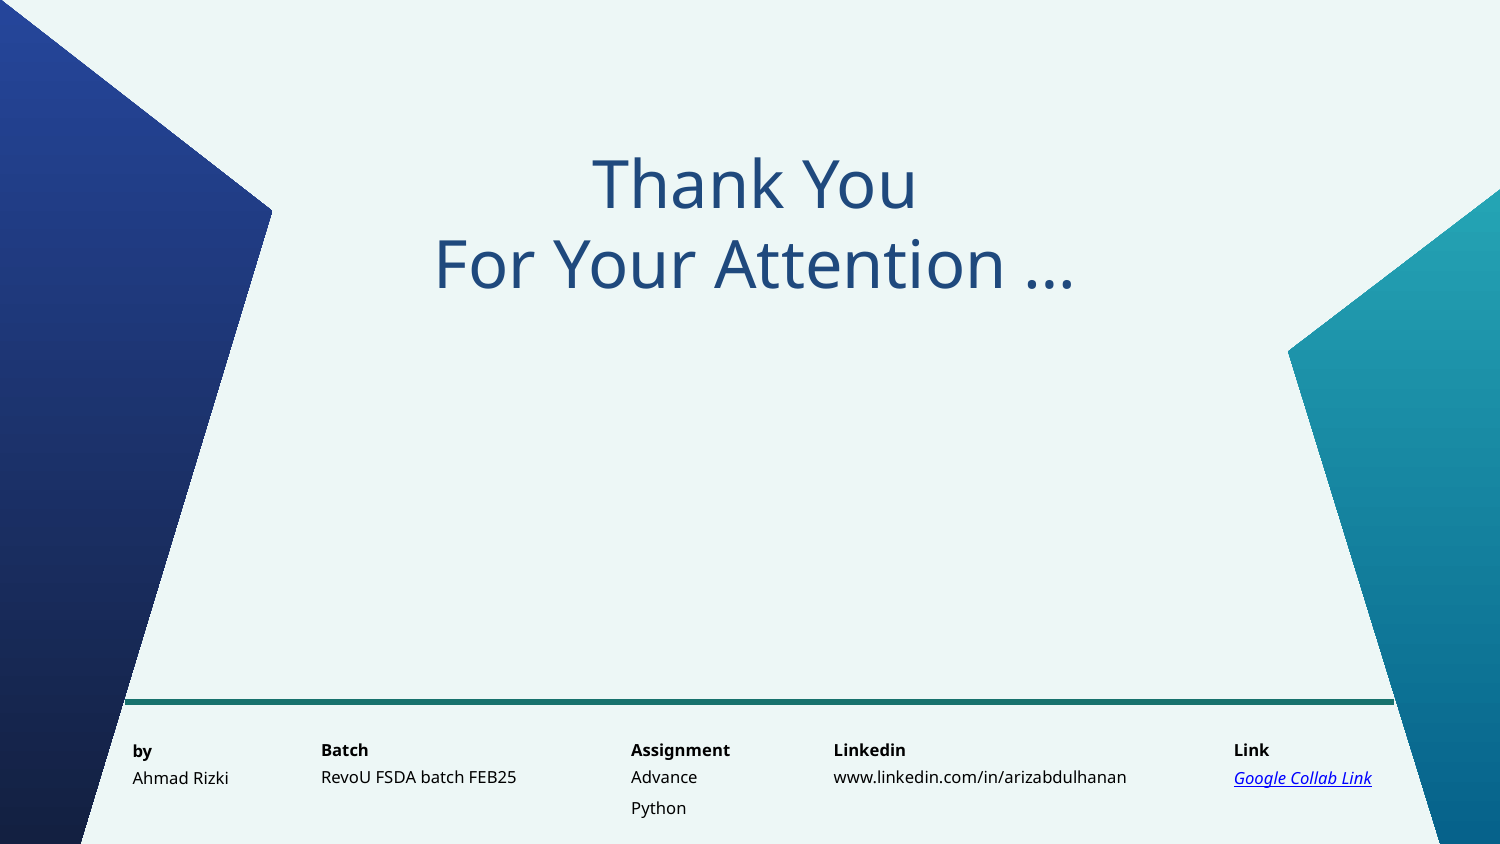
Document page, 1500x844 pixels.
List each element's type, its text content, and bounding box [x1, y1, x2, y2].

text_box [1287, 0, 1500, 844]
text_box Thank You For Your Attention … [277, 135, 1282, 308]
text_box Batch [321, 728, 545, 760]
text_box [0, 0, 273, 844]
text_box Linkedin [833, 728, 1058, 760]
text_box Google Collab Link [1233, 755, 1282, 792]
text_box www.linkedin.com/in/arizabdulhanan [833, 755, 1154, 818]
text_box Advance Python [631, 755, 833, 818]
text_box Assignment [631, 728, 780, 760]
text_box Ahmad Rizki [277, 761, 356, 788]
text_box RevoU FSDA batch FEB25 [356, 760, 545, 787]
text_box Link [1233, 728, 1282, 755]
text_box by [277, 729, 356, 761]
